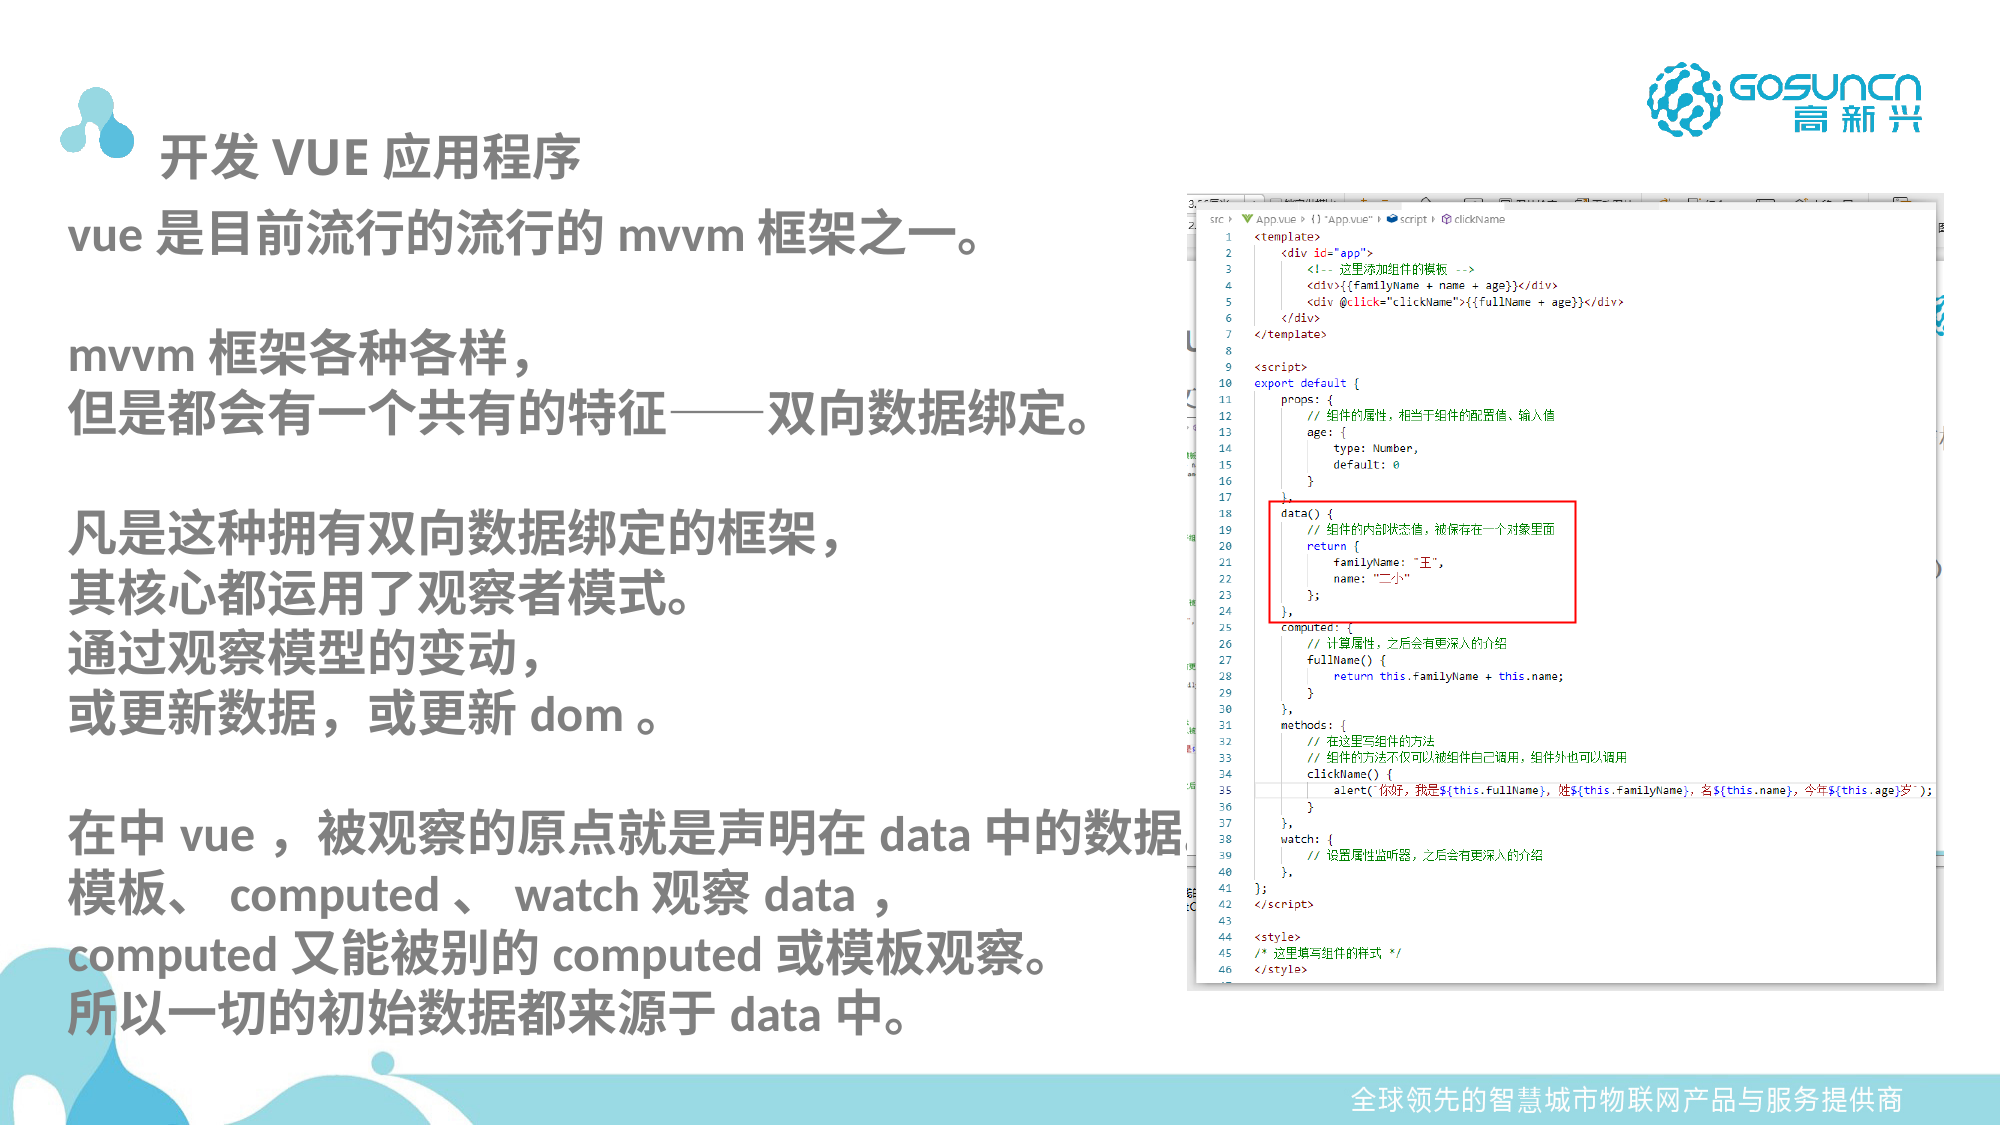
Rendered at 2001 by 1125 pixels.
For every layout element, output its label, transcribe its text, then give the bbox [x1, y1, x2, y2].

picture [60, 87, 134, 158]
picture [1647, 62, 1922, 137]
text_box vue是目前流行的流行的mvvm框架之一。 mvvm框架各种各样， 但是都会有一个共有的特征——双向数据绑定。 凡是这种拥有双向数据绑定的框架， 其核心都运用了观察者模式。 通过观察模型的变动， 或更新数据，或更新dom。 在中vue，被观察的原点就是声明在data中的数据。 模板、computed、watch观察data， computed又能被别的computed或模板观察。 所以一切的初始数据都来源于data中。 [60, 193, 1748, 1109]
text_box 开发VUE应用程序 [152, 59, 1523, 193]
picture [0, 193, 2000, 1125]
